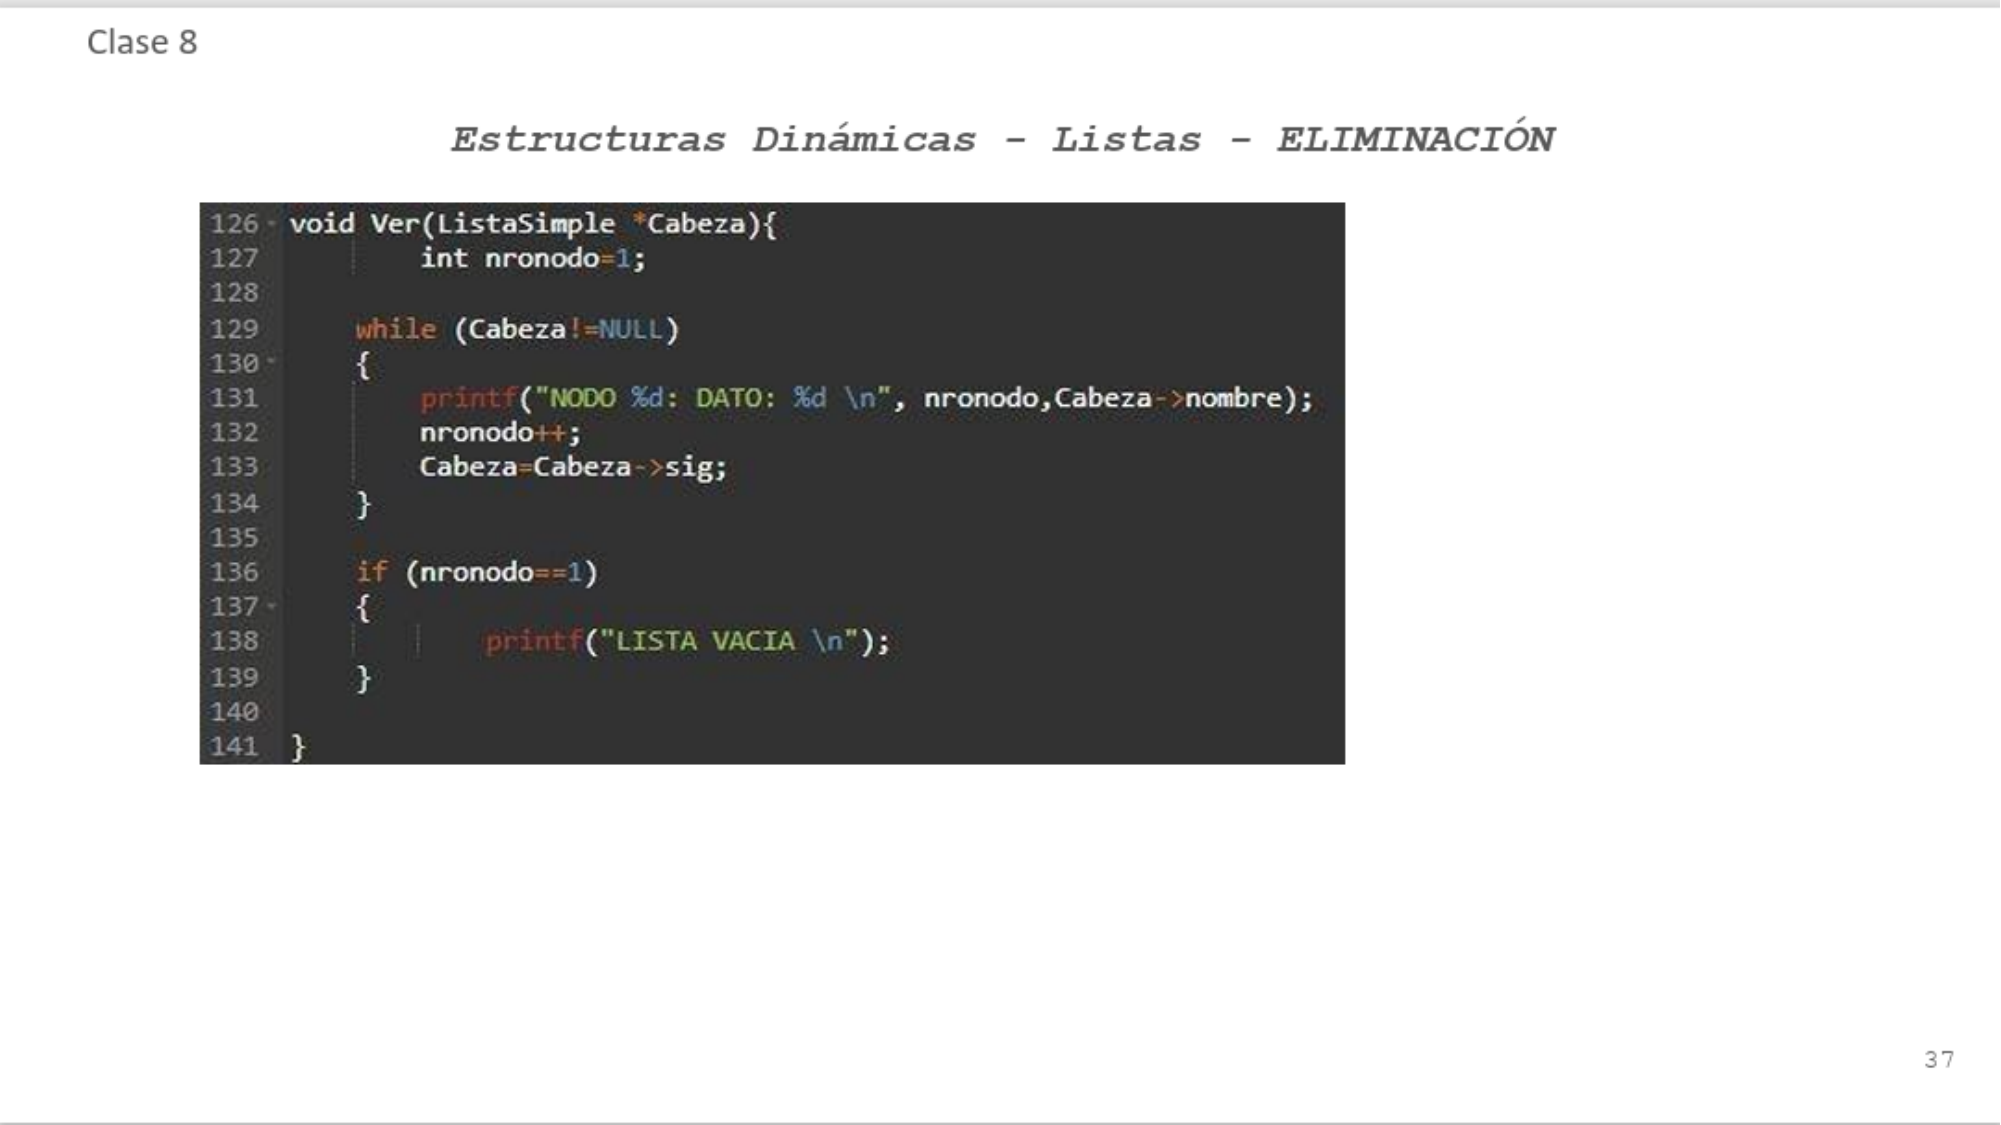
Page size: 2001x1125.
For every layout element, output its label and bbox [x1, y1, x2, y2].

list [0, 0, 2000, 1125]
